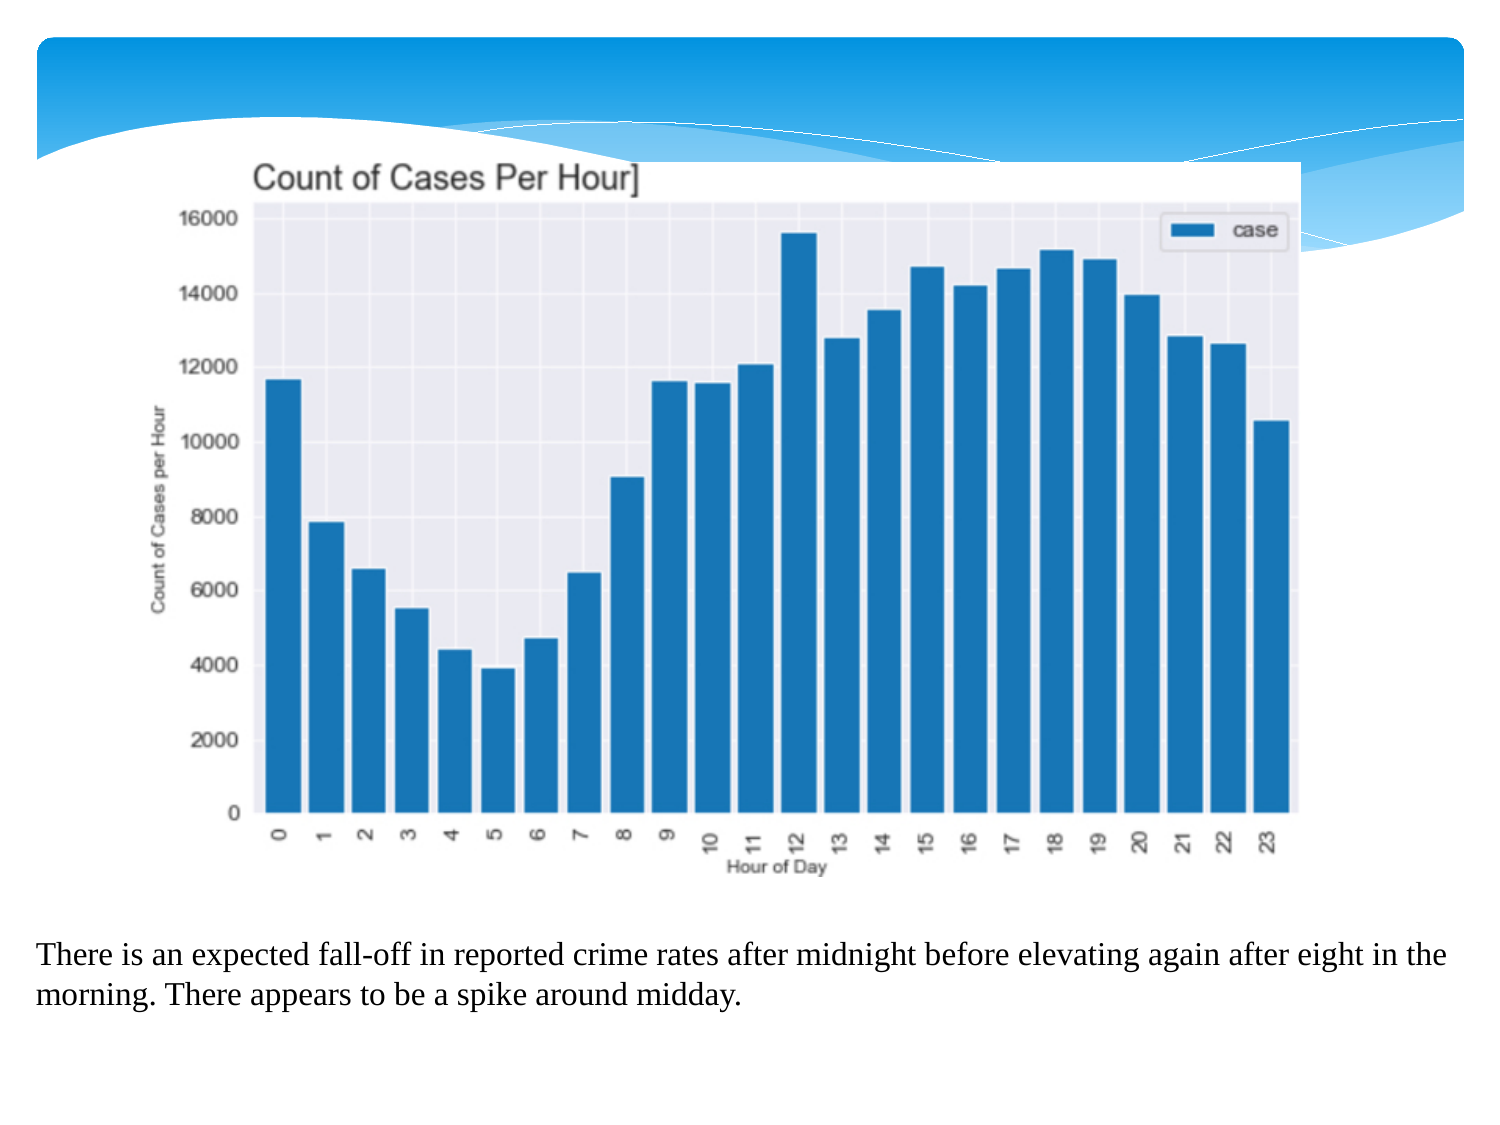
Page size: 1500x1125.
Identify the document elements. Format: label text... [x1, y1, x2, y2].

text_box There is an expected fall-off in reported crime rates after midnight before elevating again after eight in the morning. There appears to be a spike around midday. [21, 924, 1500, 1020]
picture [150, 162, 1301, 877]
